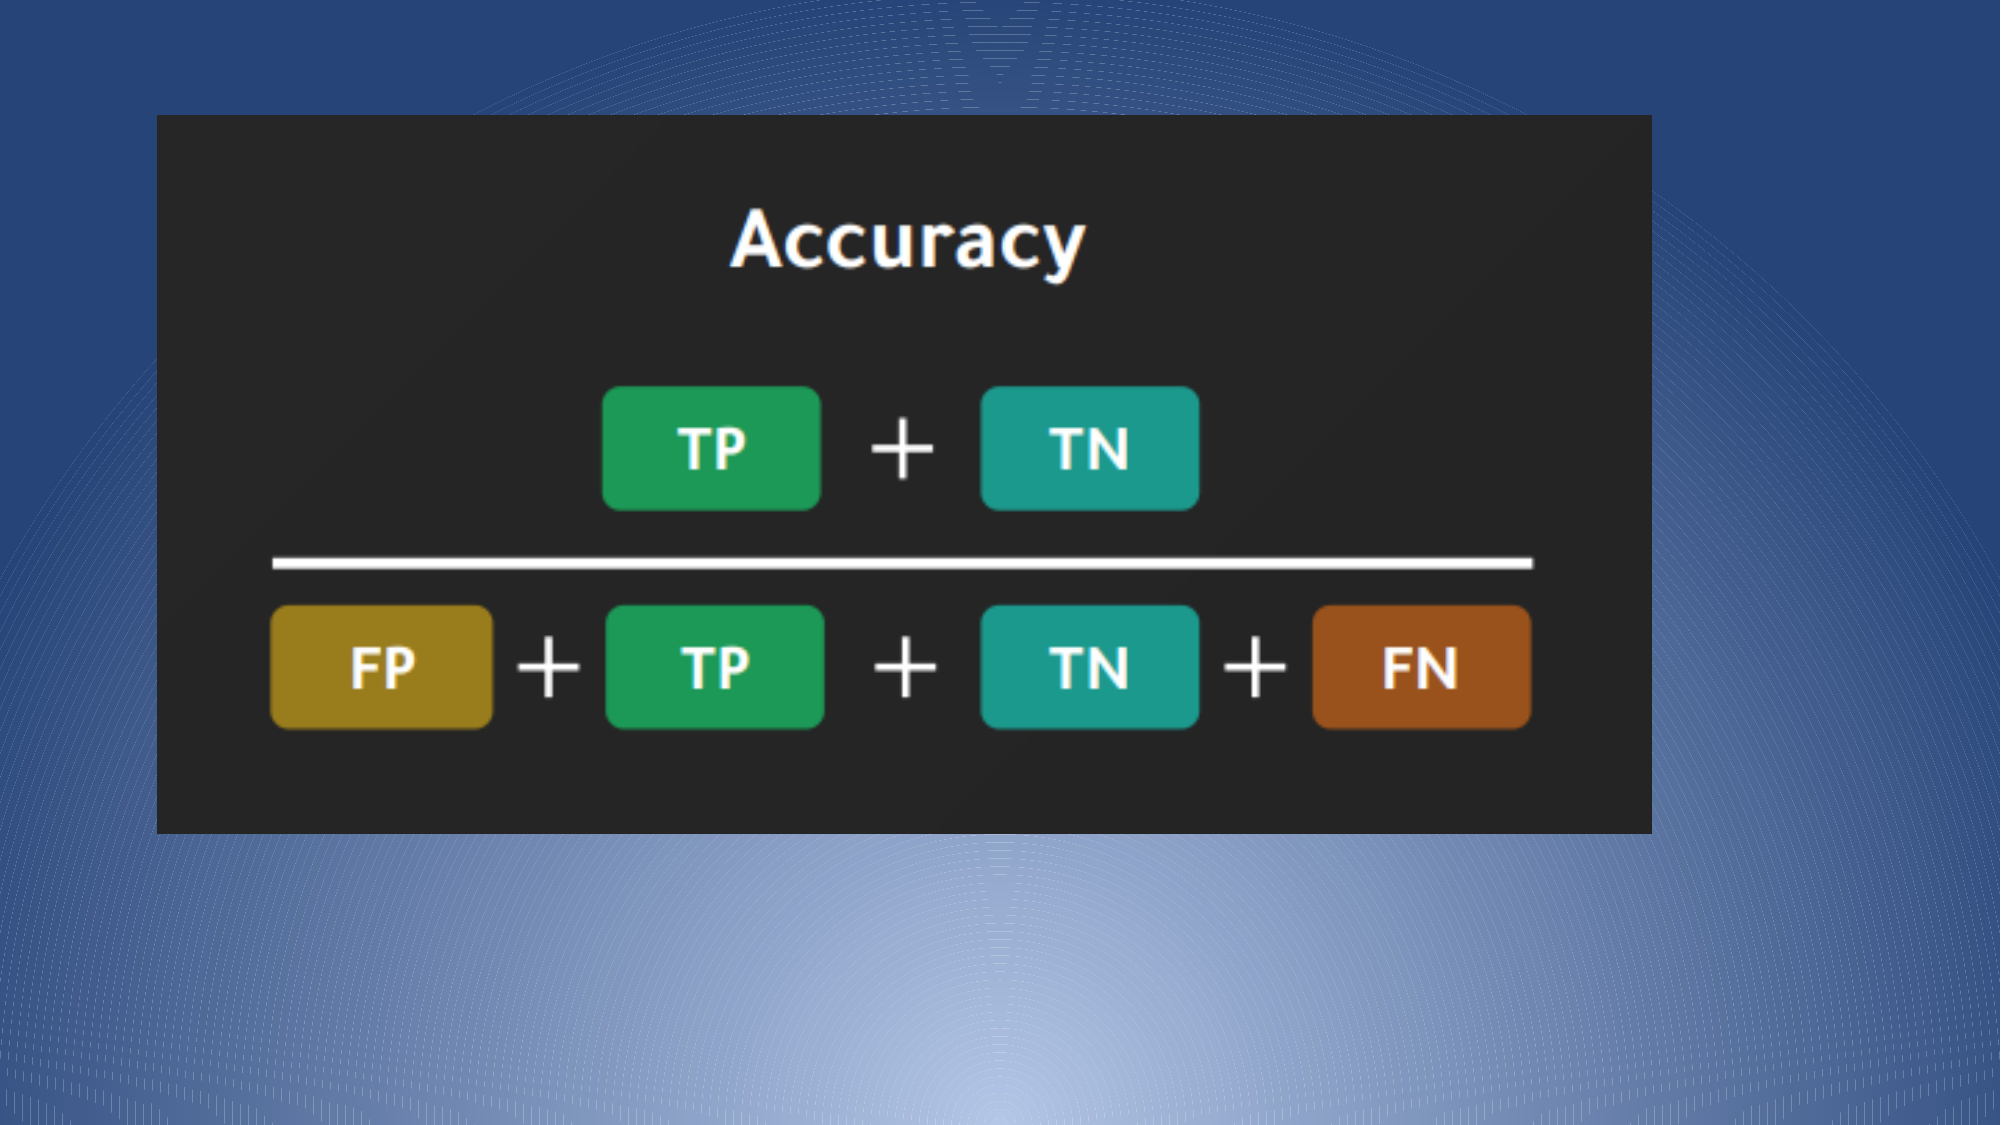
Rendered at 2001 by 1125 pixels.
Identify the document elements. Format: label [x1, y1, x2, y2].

picture [157, 115, 1652, 834]
